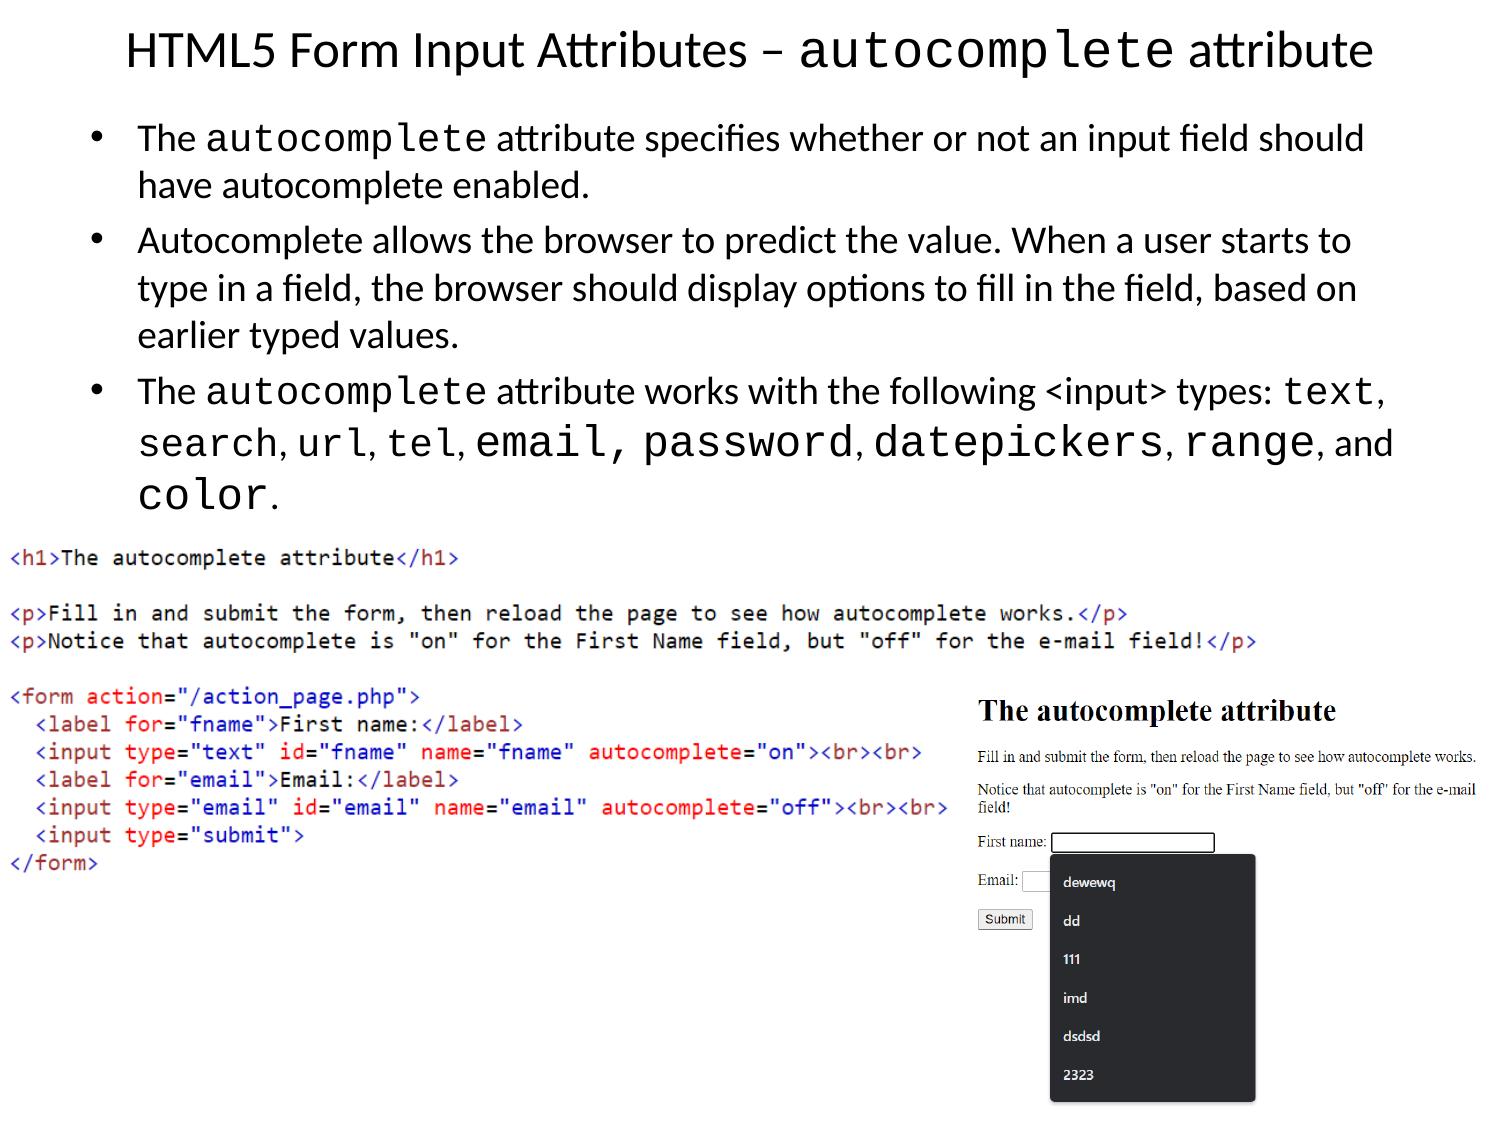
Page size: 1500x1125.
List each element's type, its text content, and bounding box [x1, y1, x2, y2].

list The autocomplete attribute specifies whether or not an input field should have autocomplete enabled. Autocomplete allows the browser to predict the value. When a user starts to type in a field, the browser should display options to fill in the field, based on earlier typed values. The autocomplete attribute works with the following <input> types: text, search, url, tel, email, password, datepickers, range, and color. [75, 104, 1425, 575]
picture [0, 538, 1488, 1110]
title HTML5 Form Input Attributes – autocomplete attribute [75, 0, 1425, 93]
